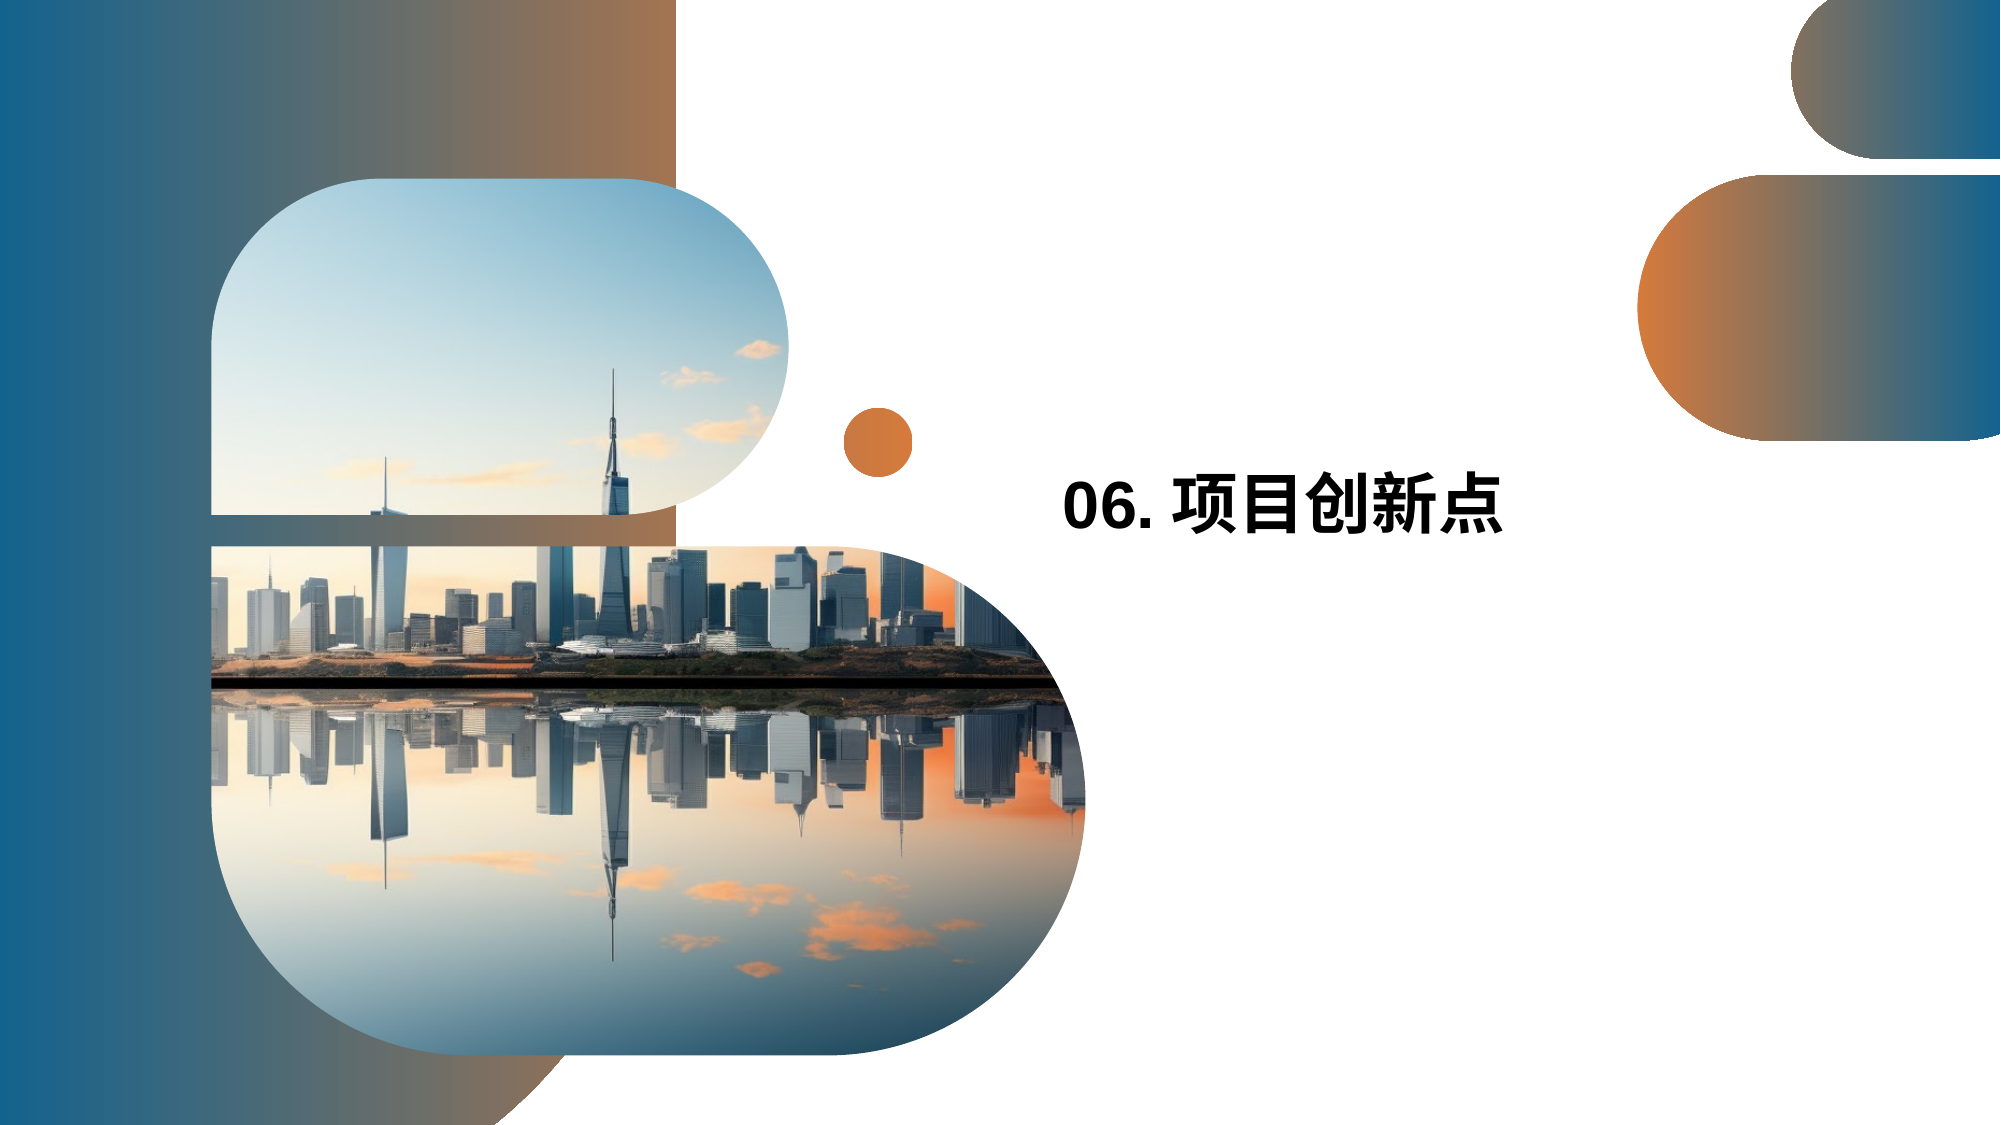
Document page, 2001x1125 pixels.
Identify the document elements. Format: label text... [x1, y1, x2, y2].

picture [211, 546, 1086, 1056]
picture [211, 178, 789, 515]
title 06.项目创新点 [1047, 453, 1890, 549]
